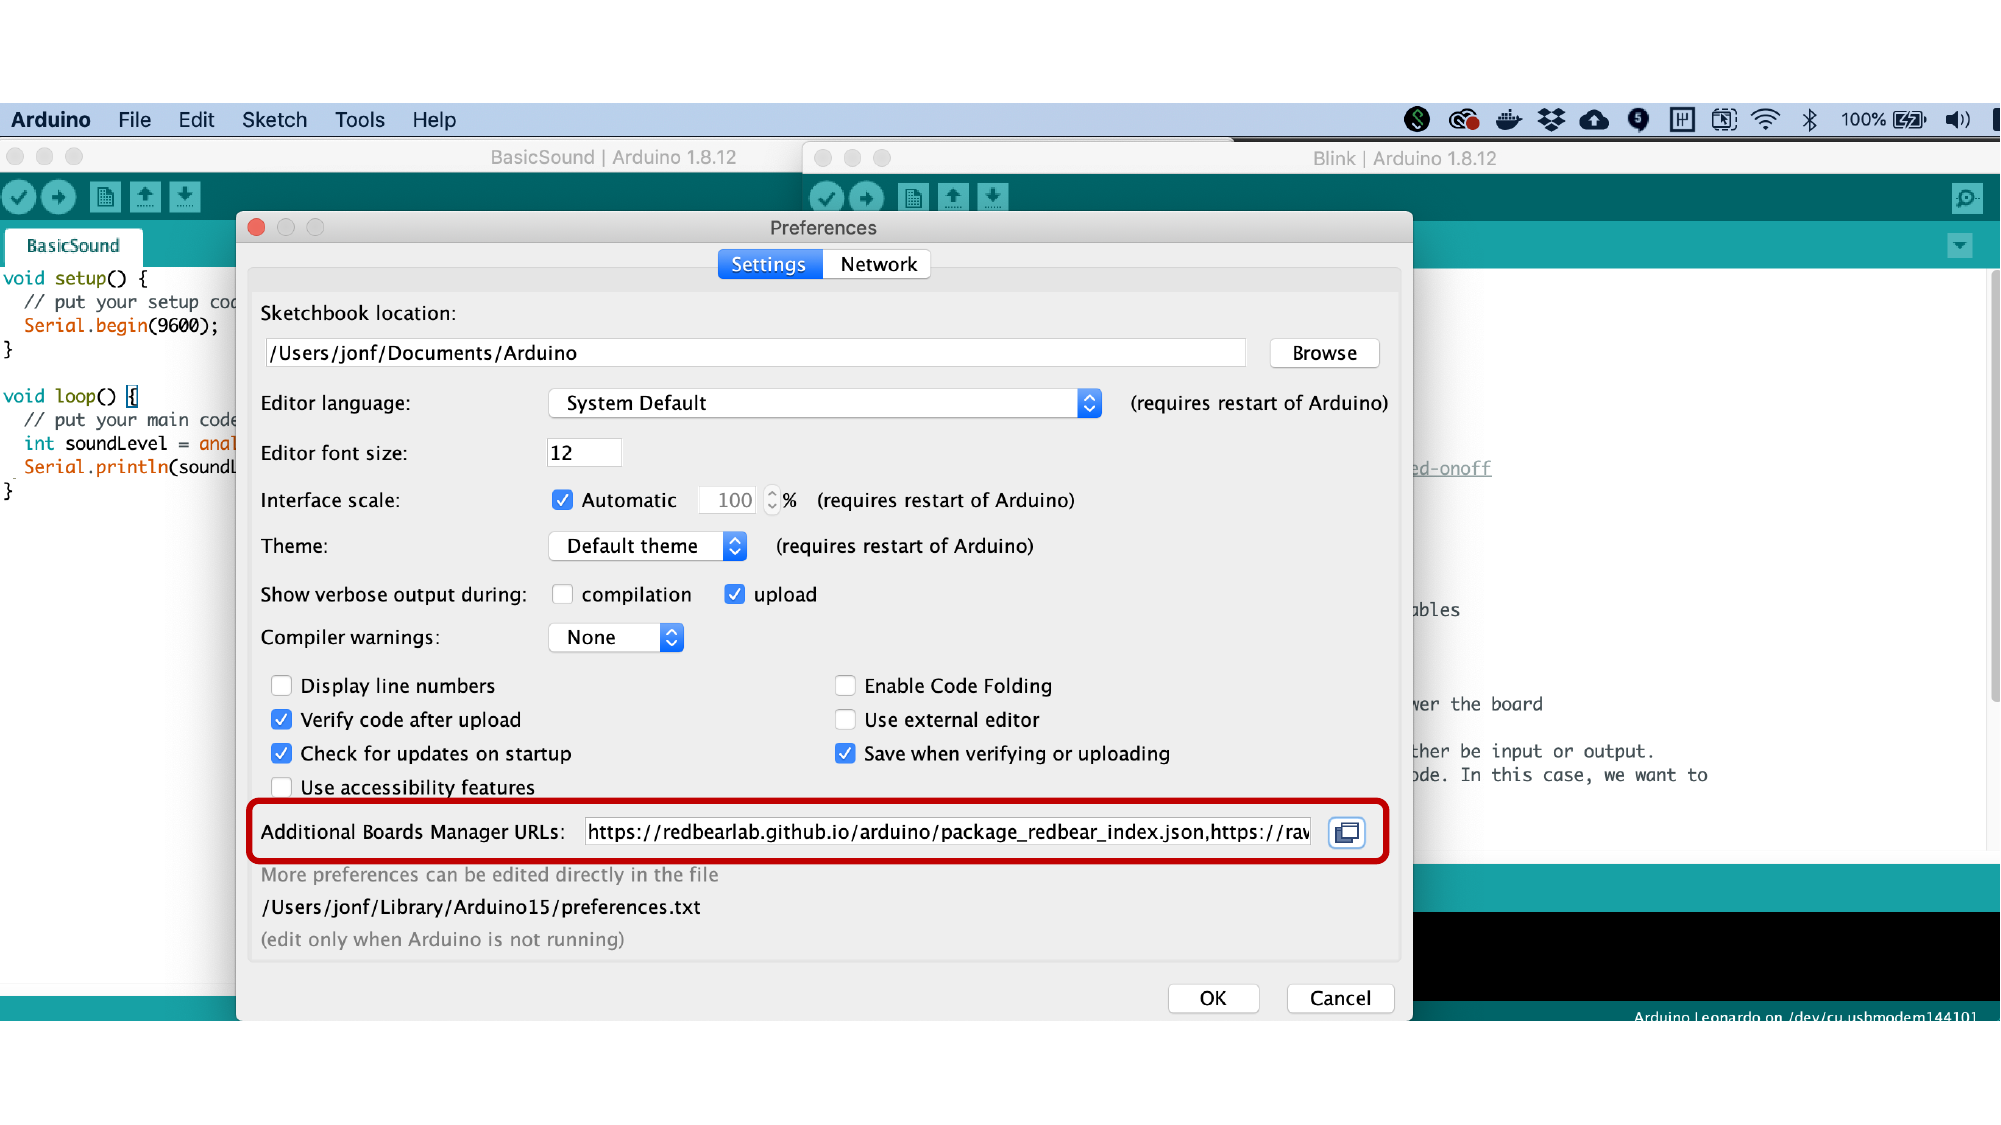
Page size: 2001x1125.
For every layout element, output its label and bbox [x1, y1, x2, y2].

picture [0, 103, 2000, 1021]
